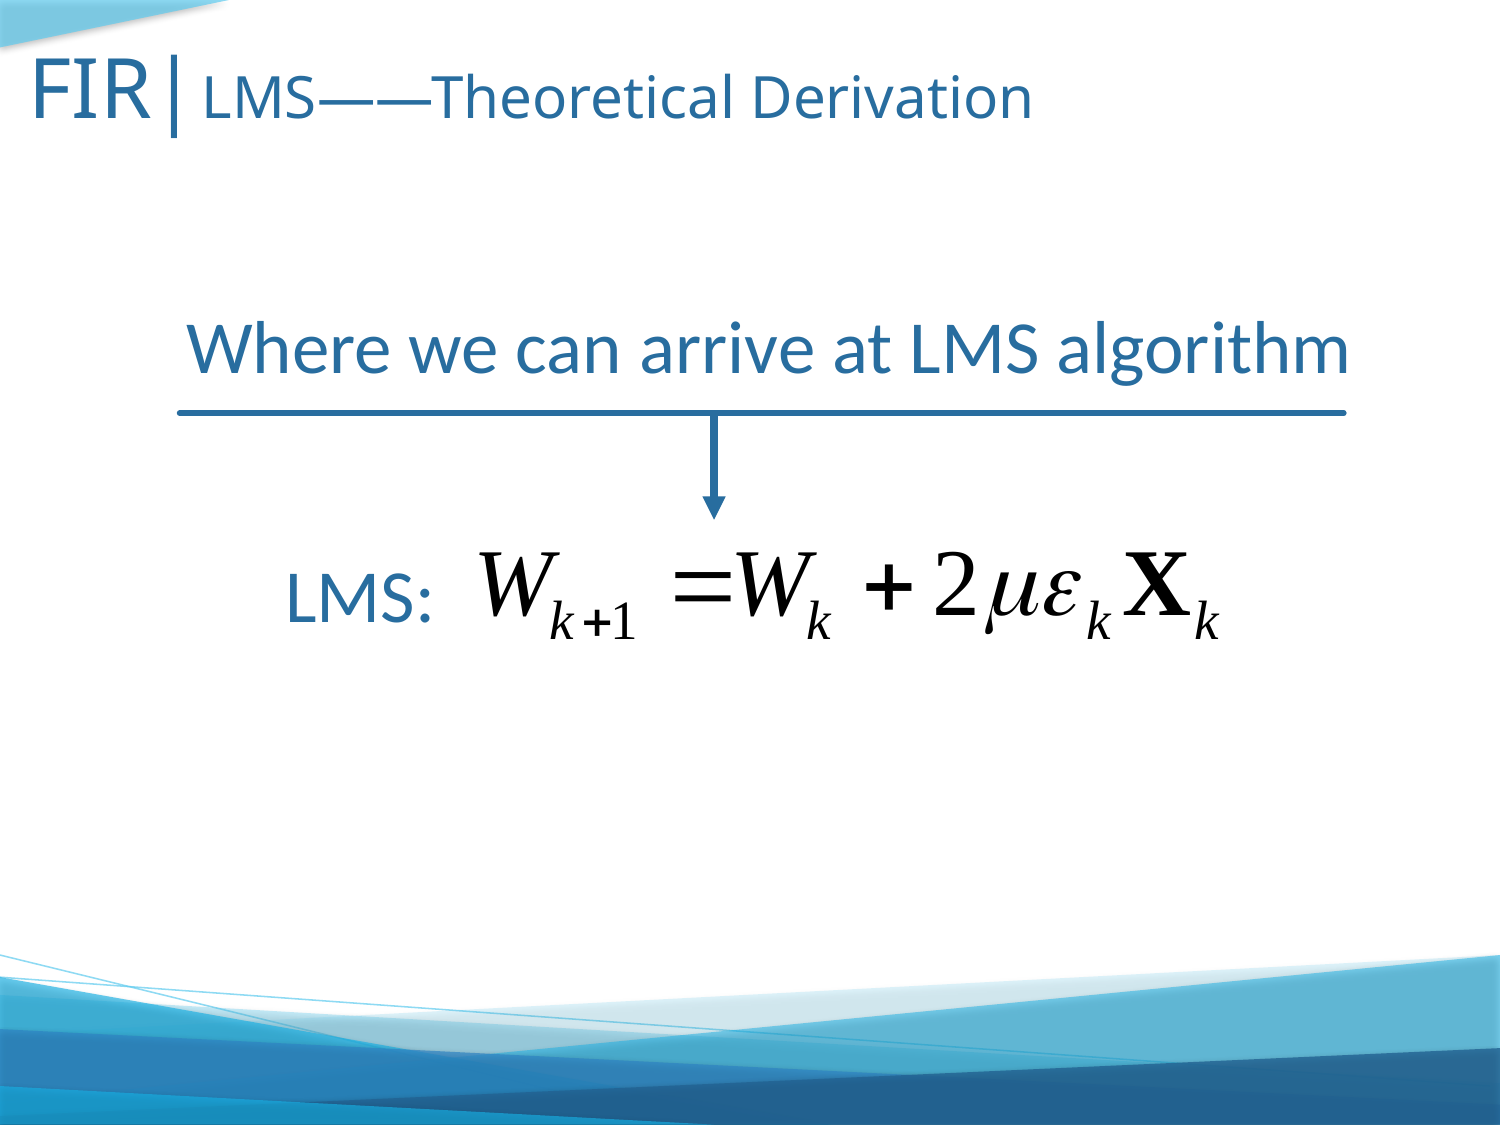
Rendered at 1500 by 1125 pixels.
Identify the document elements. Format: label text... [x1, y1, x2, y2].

text_box FIR| LMS——Theoretical Derivation [13, 27, 1176, 190]
text_box Where we can arrive at LMS algorithm [171, 291, 1368, 397]
text_box LMS: [270, 540, 463, 645]
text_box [467, 519, 1242, 664]
